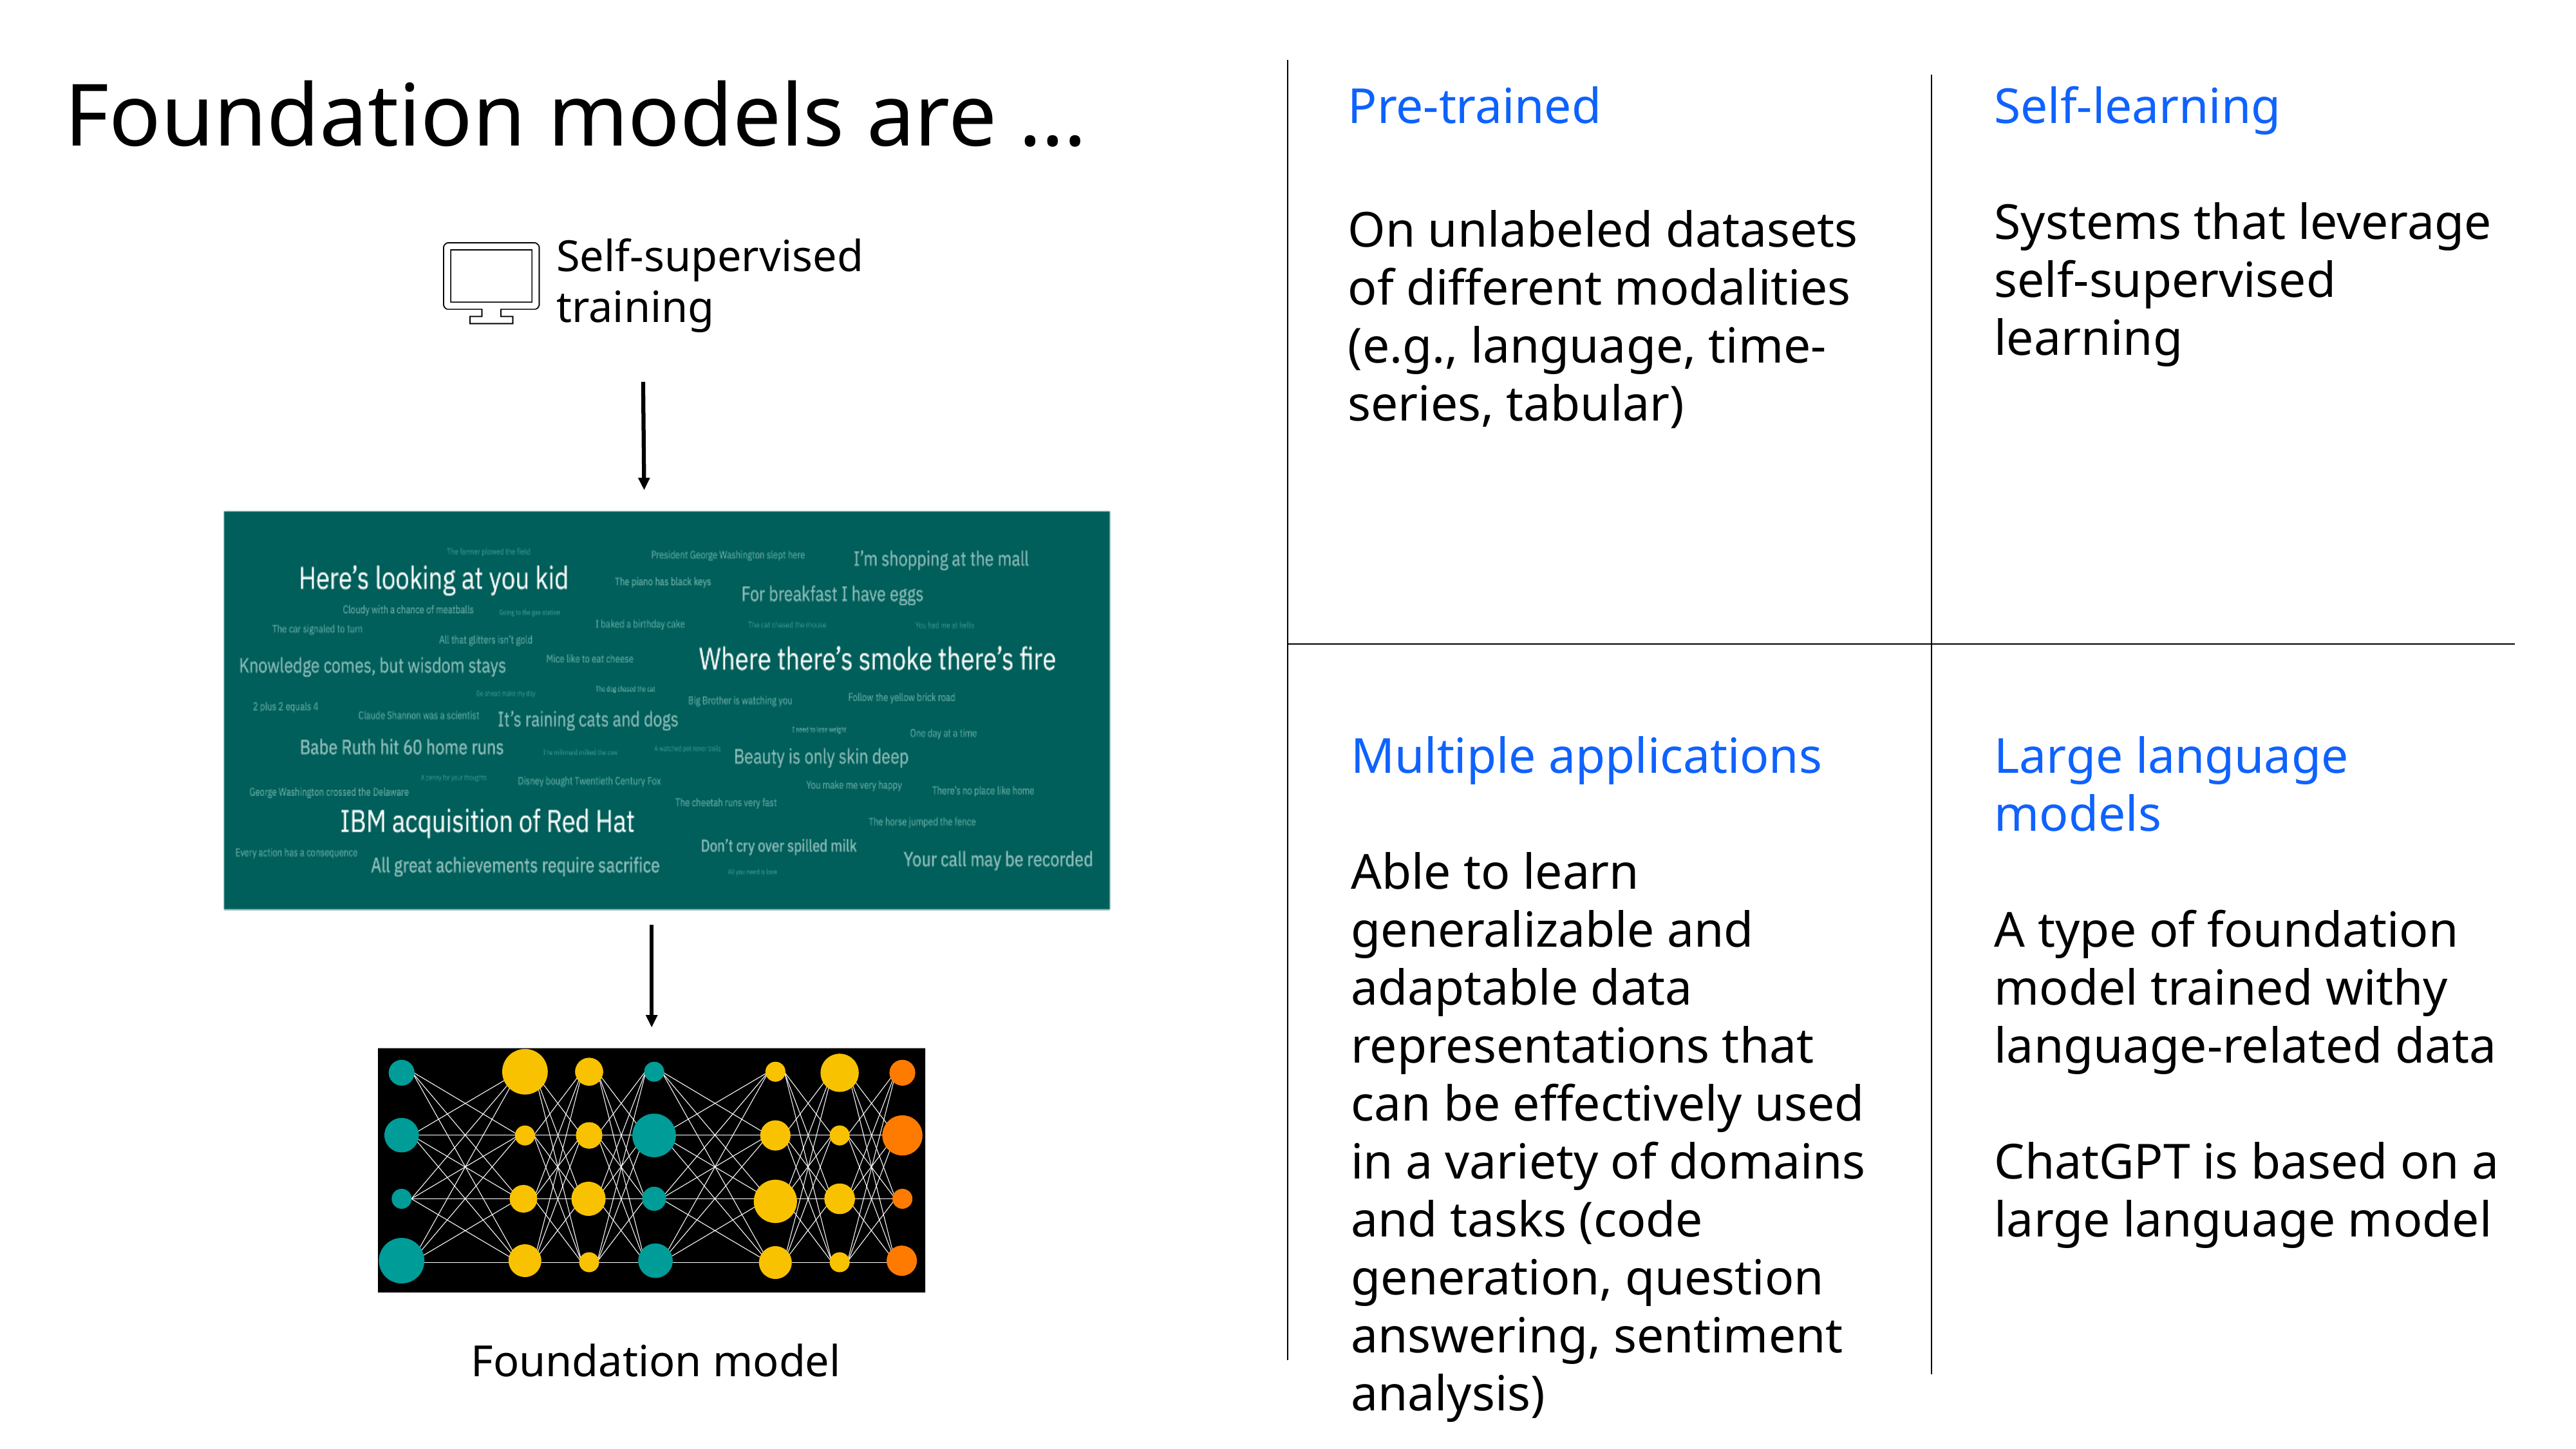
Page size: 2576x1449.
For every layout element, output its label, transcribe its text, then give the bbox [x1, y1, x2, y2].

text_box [377, 1048, 926, 1293]
text_box Foundation model [453, 1334, 859, 1386]
picture [223, 511, 1111, 911]
title Foundation models are … [64, 60, 1232, 204]
list Pre-trained On unlabeled datasets of different modalities (e.g., language, time-series, tabular) [1348, 74, 1869, 605]
list Multiple applications Able to learn generalizable and adaptable data representations that can be effectively used in a variety of domains and tasks (code generation, question answering, sentiment analysis) [1350, 724, 1878, 1388]
list Large language models A type of foundation model trained withy language-related data ChatGPT is based on a large language model [1994, 724, 2510, 1228]
list Self-learning Systems that leverage self-supervised learning [1994, 74, 2510, 605]
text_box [434, 225, 917, 341]
